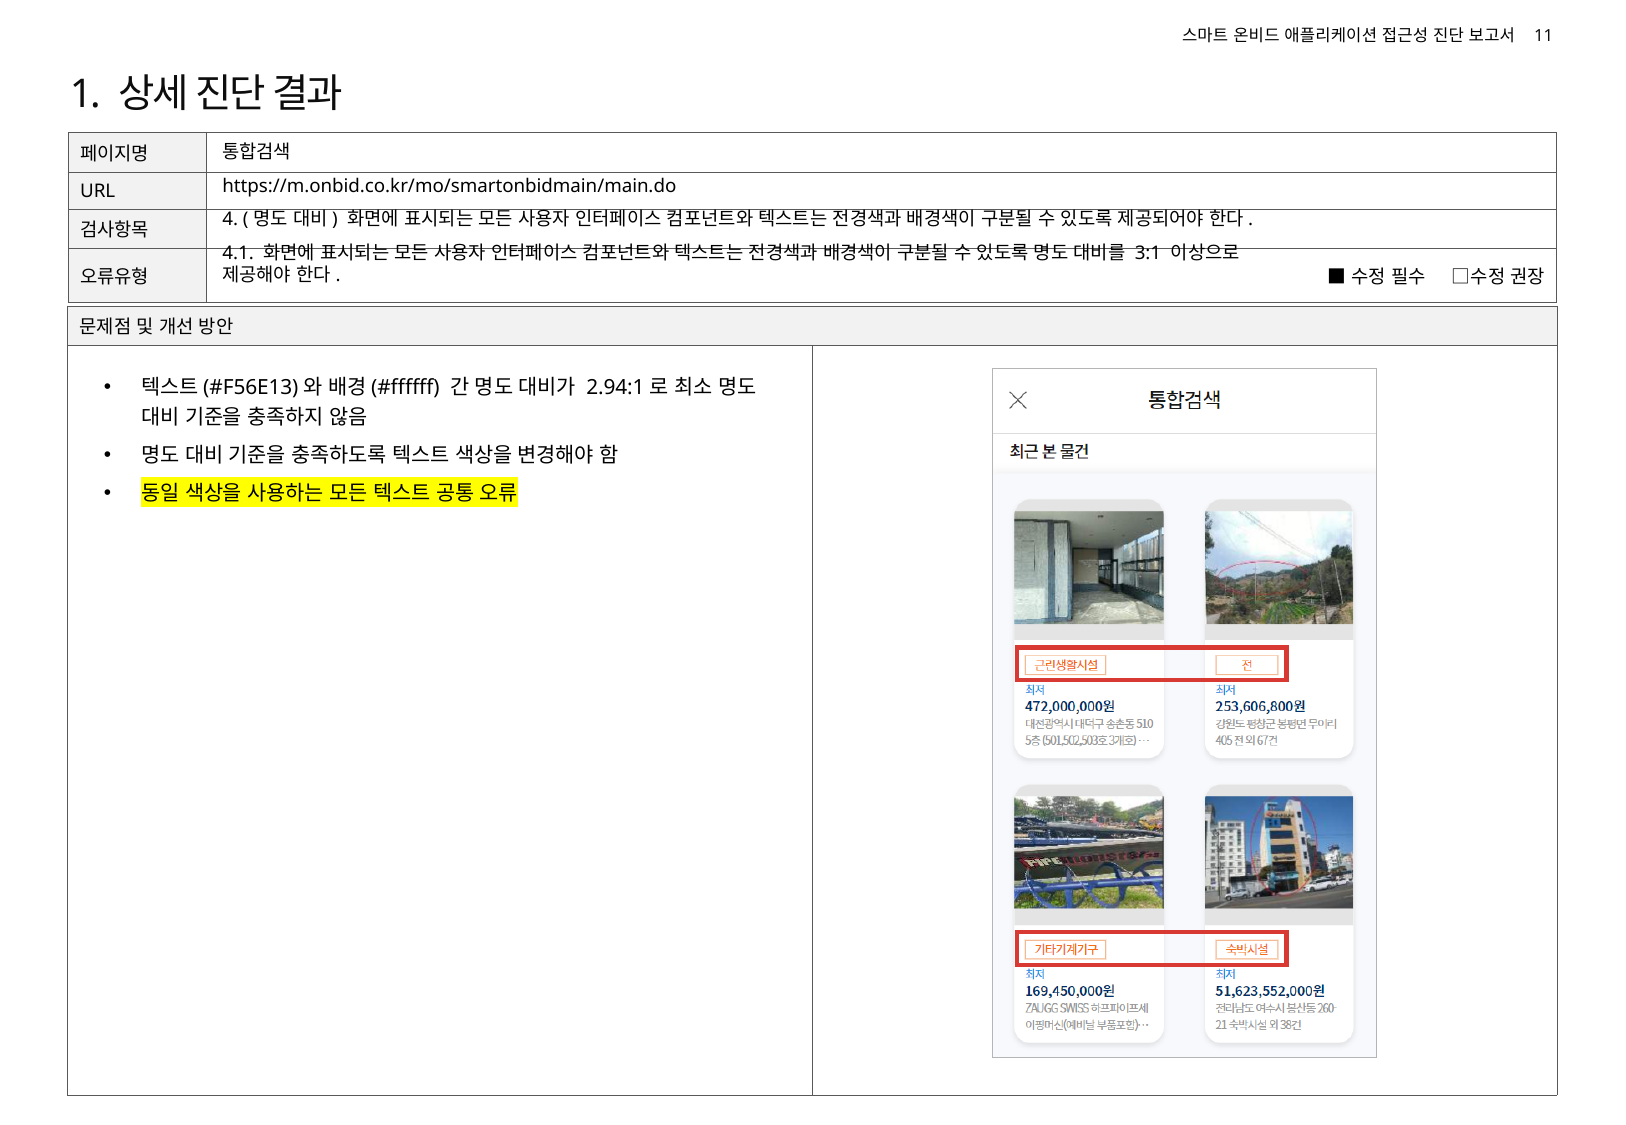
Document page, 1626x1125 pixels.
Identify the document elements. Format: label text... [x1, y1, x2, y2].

list 텍스트(#F56E13)와 배경(#ffffff) 간 명도 대비가 2.94:1로 최소 명도 대비 기준을 충족하지 않음 명도 대비 기준을 충족하도록 텍스트 색상을 변경해야 함 동일 색상을 사용하는 모든 텍스트 공통 오류 [103, 368, 778, 576]
list 4.1. 화면에 표시되는 모든 사용자 인터페이스 컴포넌트와 텍스트는 전경색과 배경색이 구분될 수 있도록 명도 대비를 3:1 이상으로 제공해야 한다. [207, 235, 1293, 291]
list 4. (명도 대비) 화면에 표시되는 모든 사용자 인터페이스 컴포넌트와 텍스트는 전경색과 배경색이 구분될 수 있도록 제공되어야 한다. [207, 201, 1557, 236]
list https://m.onbid.co.kr/mo/smartonbidmain/main.do [207, 167, 1557, 201]
list 통합검색 [207, 133, 1557, 167]
title 1. 상세 진단 결과 [69, 72, 1126, 117]
picture [992, 368, 1377, 1058]
